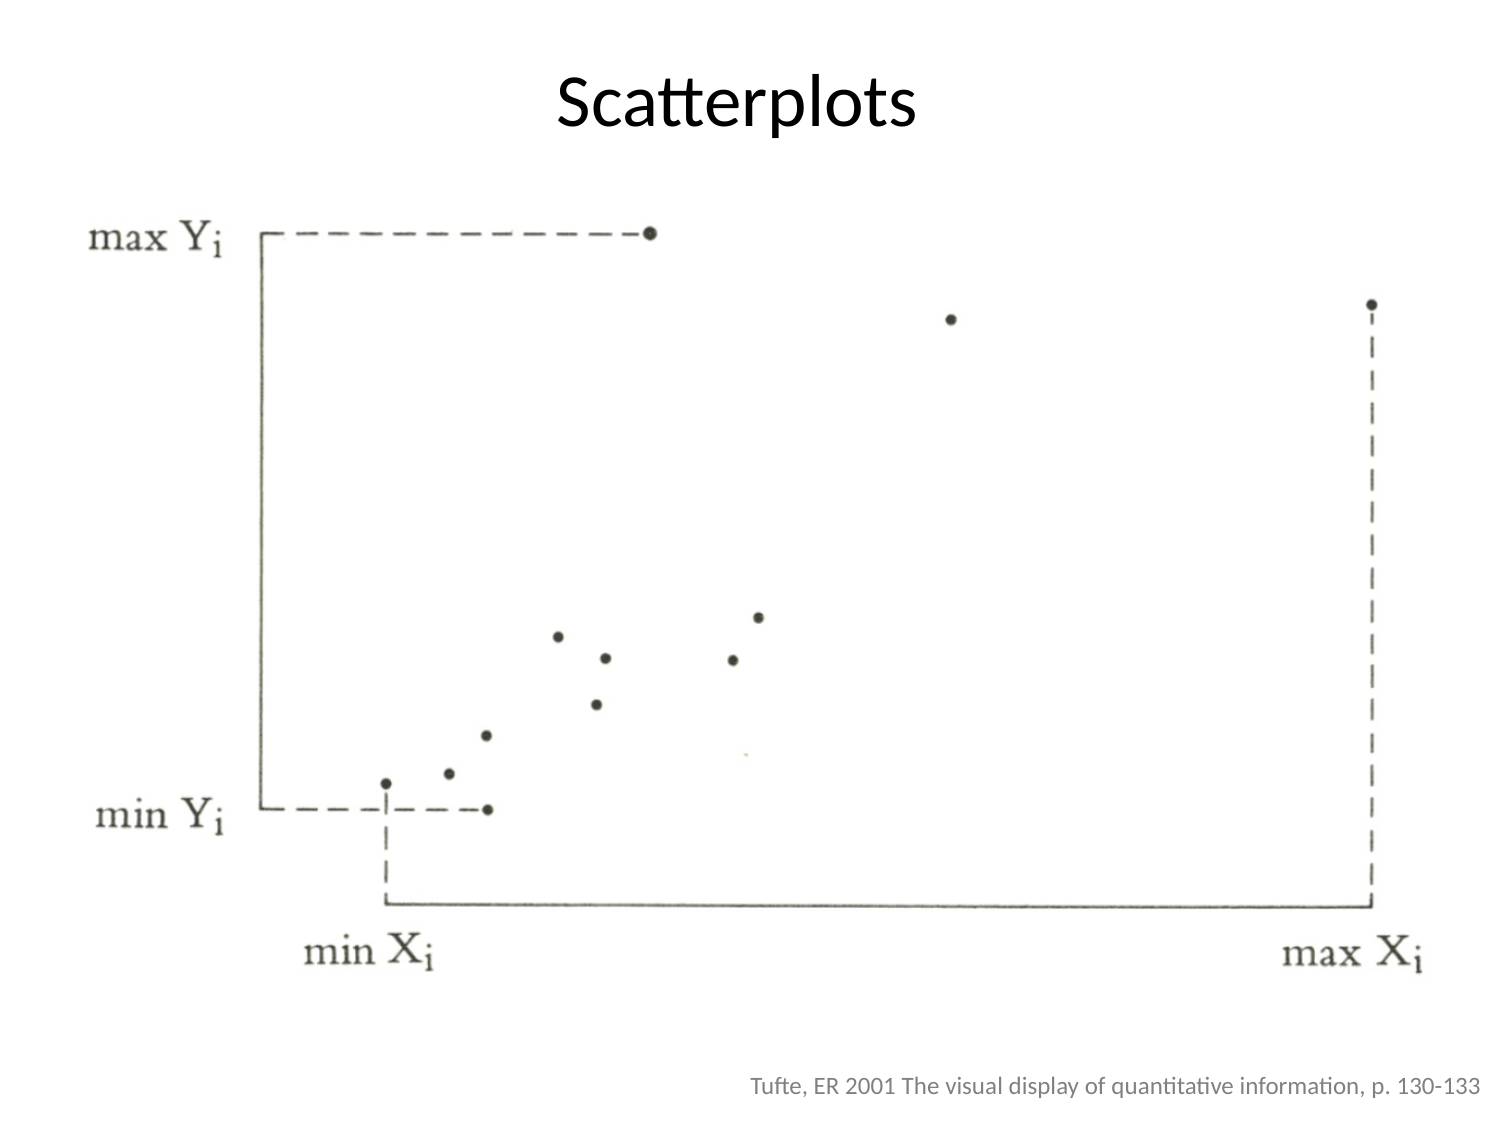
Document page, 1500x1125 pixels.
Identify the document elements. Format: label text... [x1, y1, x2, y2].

text_box Scatterplots [187, 43, 1288, 149]
text_box Tufte, ER 2001 The visual display of quantitative information, p. 130-133 [735, 1062, 1498, 1108]
picture [39, 174, 1463, 1001]
